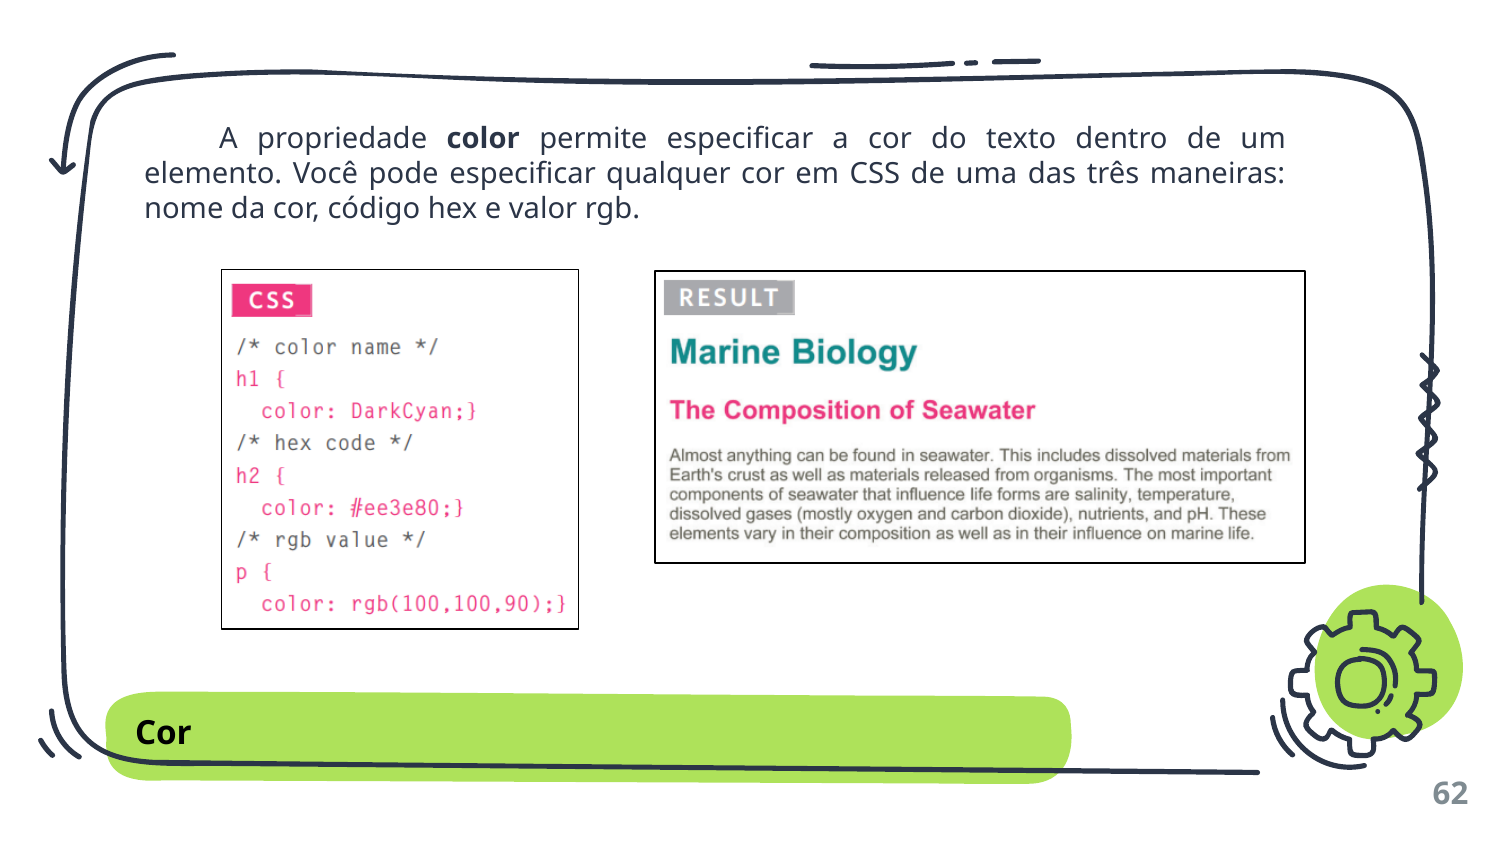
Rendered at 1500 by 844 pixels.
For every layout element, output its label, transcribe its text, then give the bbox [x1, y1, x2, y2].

text_box [1269, 715, 1296, 758]
text_box [1280, 697, 1367, 770]
list A propriedade color permite especificar a cor do texto dentro de um elemento. Você pode especificar qualquer cor em CSS de uma das três maneiras: nome da cor, código hex e valor rgb. [144, 0, 1287, 410]
list Cor [135, 699, 1041, 764]
picture [655, 271, 1305, 563]
picture [222, 270, 579, 629]
text_box [1287, 609, 1438, 759]
slide_number ‹#› [1378, 769, 1469, 820]
